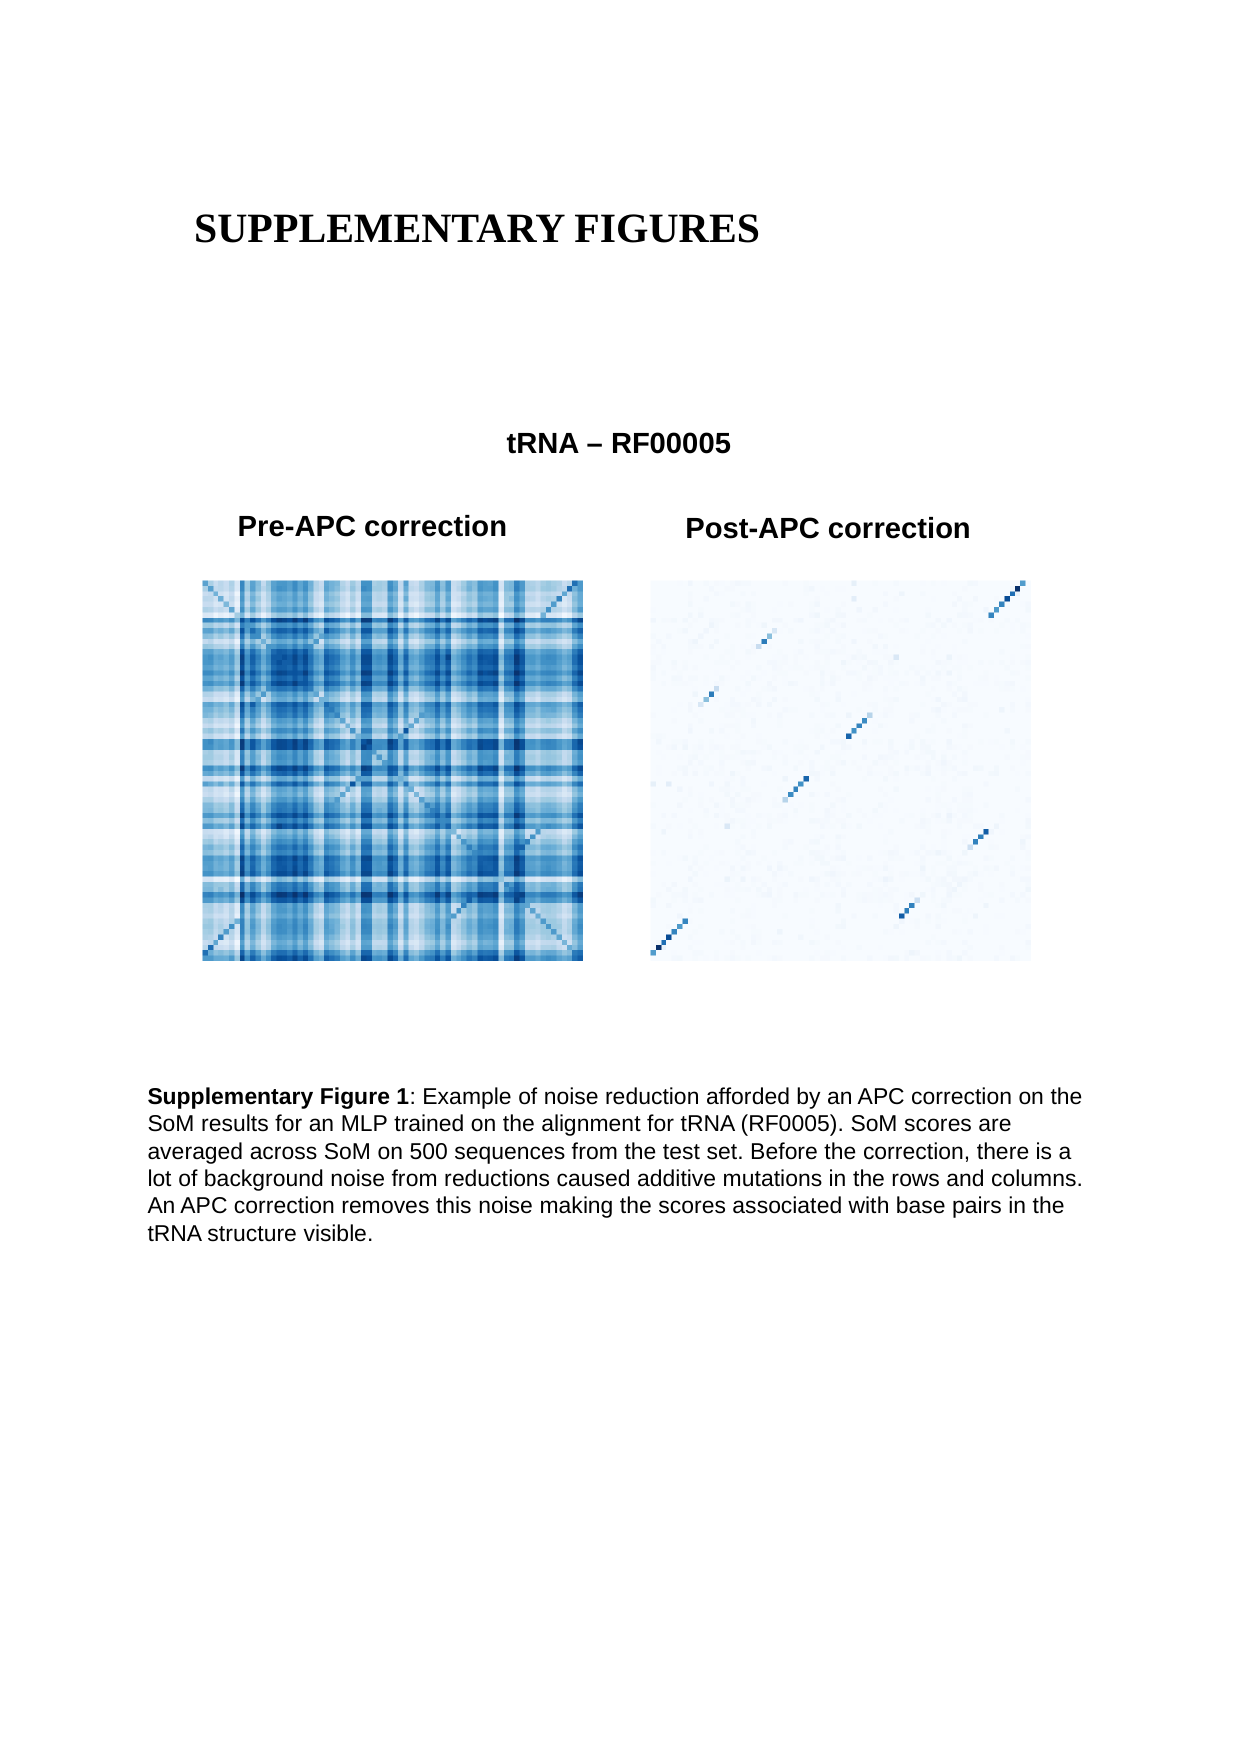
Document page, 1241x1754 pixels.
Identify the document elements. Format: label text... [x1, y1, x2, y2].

text_box Supplementary Figure 1: Example of noise reduction afforded by an APC correction on the SoM results for an MLP trained on the alignment for tRNA (RF0005). SoM scores are averaged across SoM on 500 sequences from the test set. Before the correction, there is a lot of background noise from reductions caused additive mutations in the rows and columns. An APC correction removes this noise making the scores associated with base pairs in the tRNA structure visible. [132, 1073, 1108, 1254]
text_box Post-APC correction [670, 501, 1009, 552]
text_box Pre-APC correction [222, 500, 561, 550]
picture [191, 569, 593, 971]
picture [639, 569, 1040, 971]
text_box tRNA – RF00005 [491, 417, 929, 467]
text_box SUPPLEMENTARY FIGURES [179, 193, 1062, 258]
